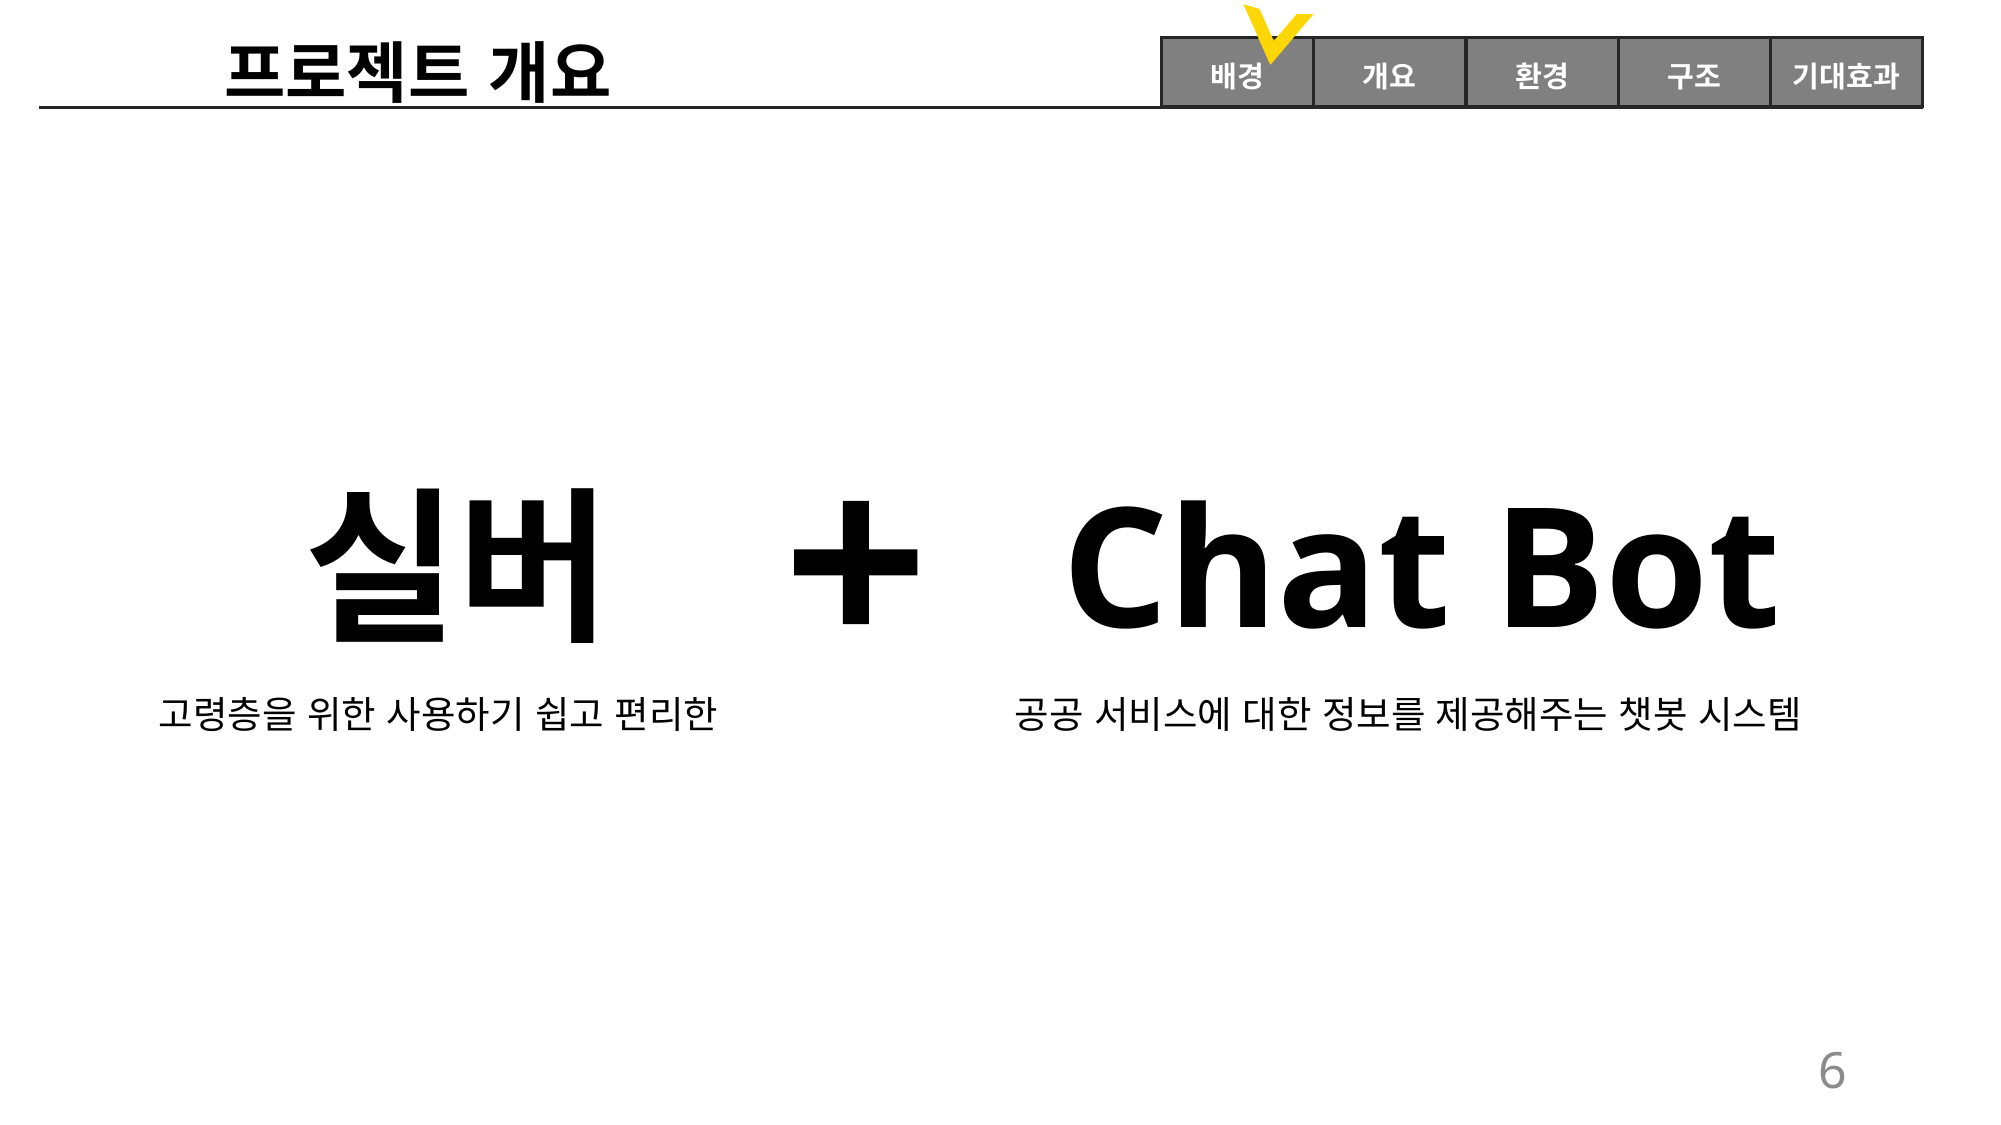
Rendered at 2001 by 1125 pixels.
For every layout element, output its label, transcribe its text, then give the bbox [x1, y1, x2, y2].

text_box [1235, 9, 1314, 65]
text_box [1161, 37, 1923, 107]
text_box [144, 453, 1975, 790]
text_box 프로젝트 개요 [0, 23, 955, 119]
slide_number 6 [1412, 1042, 1863, 1103]
